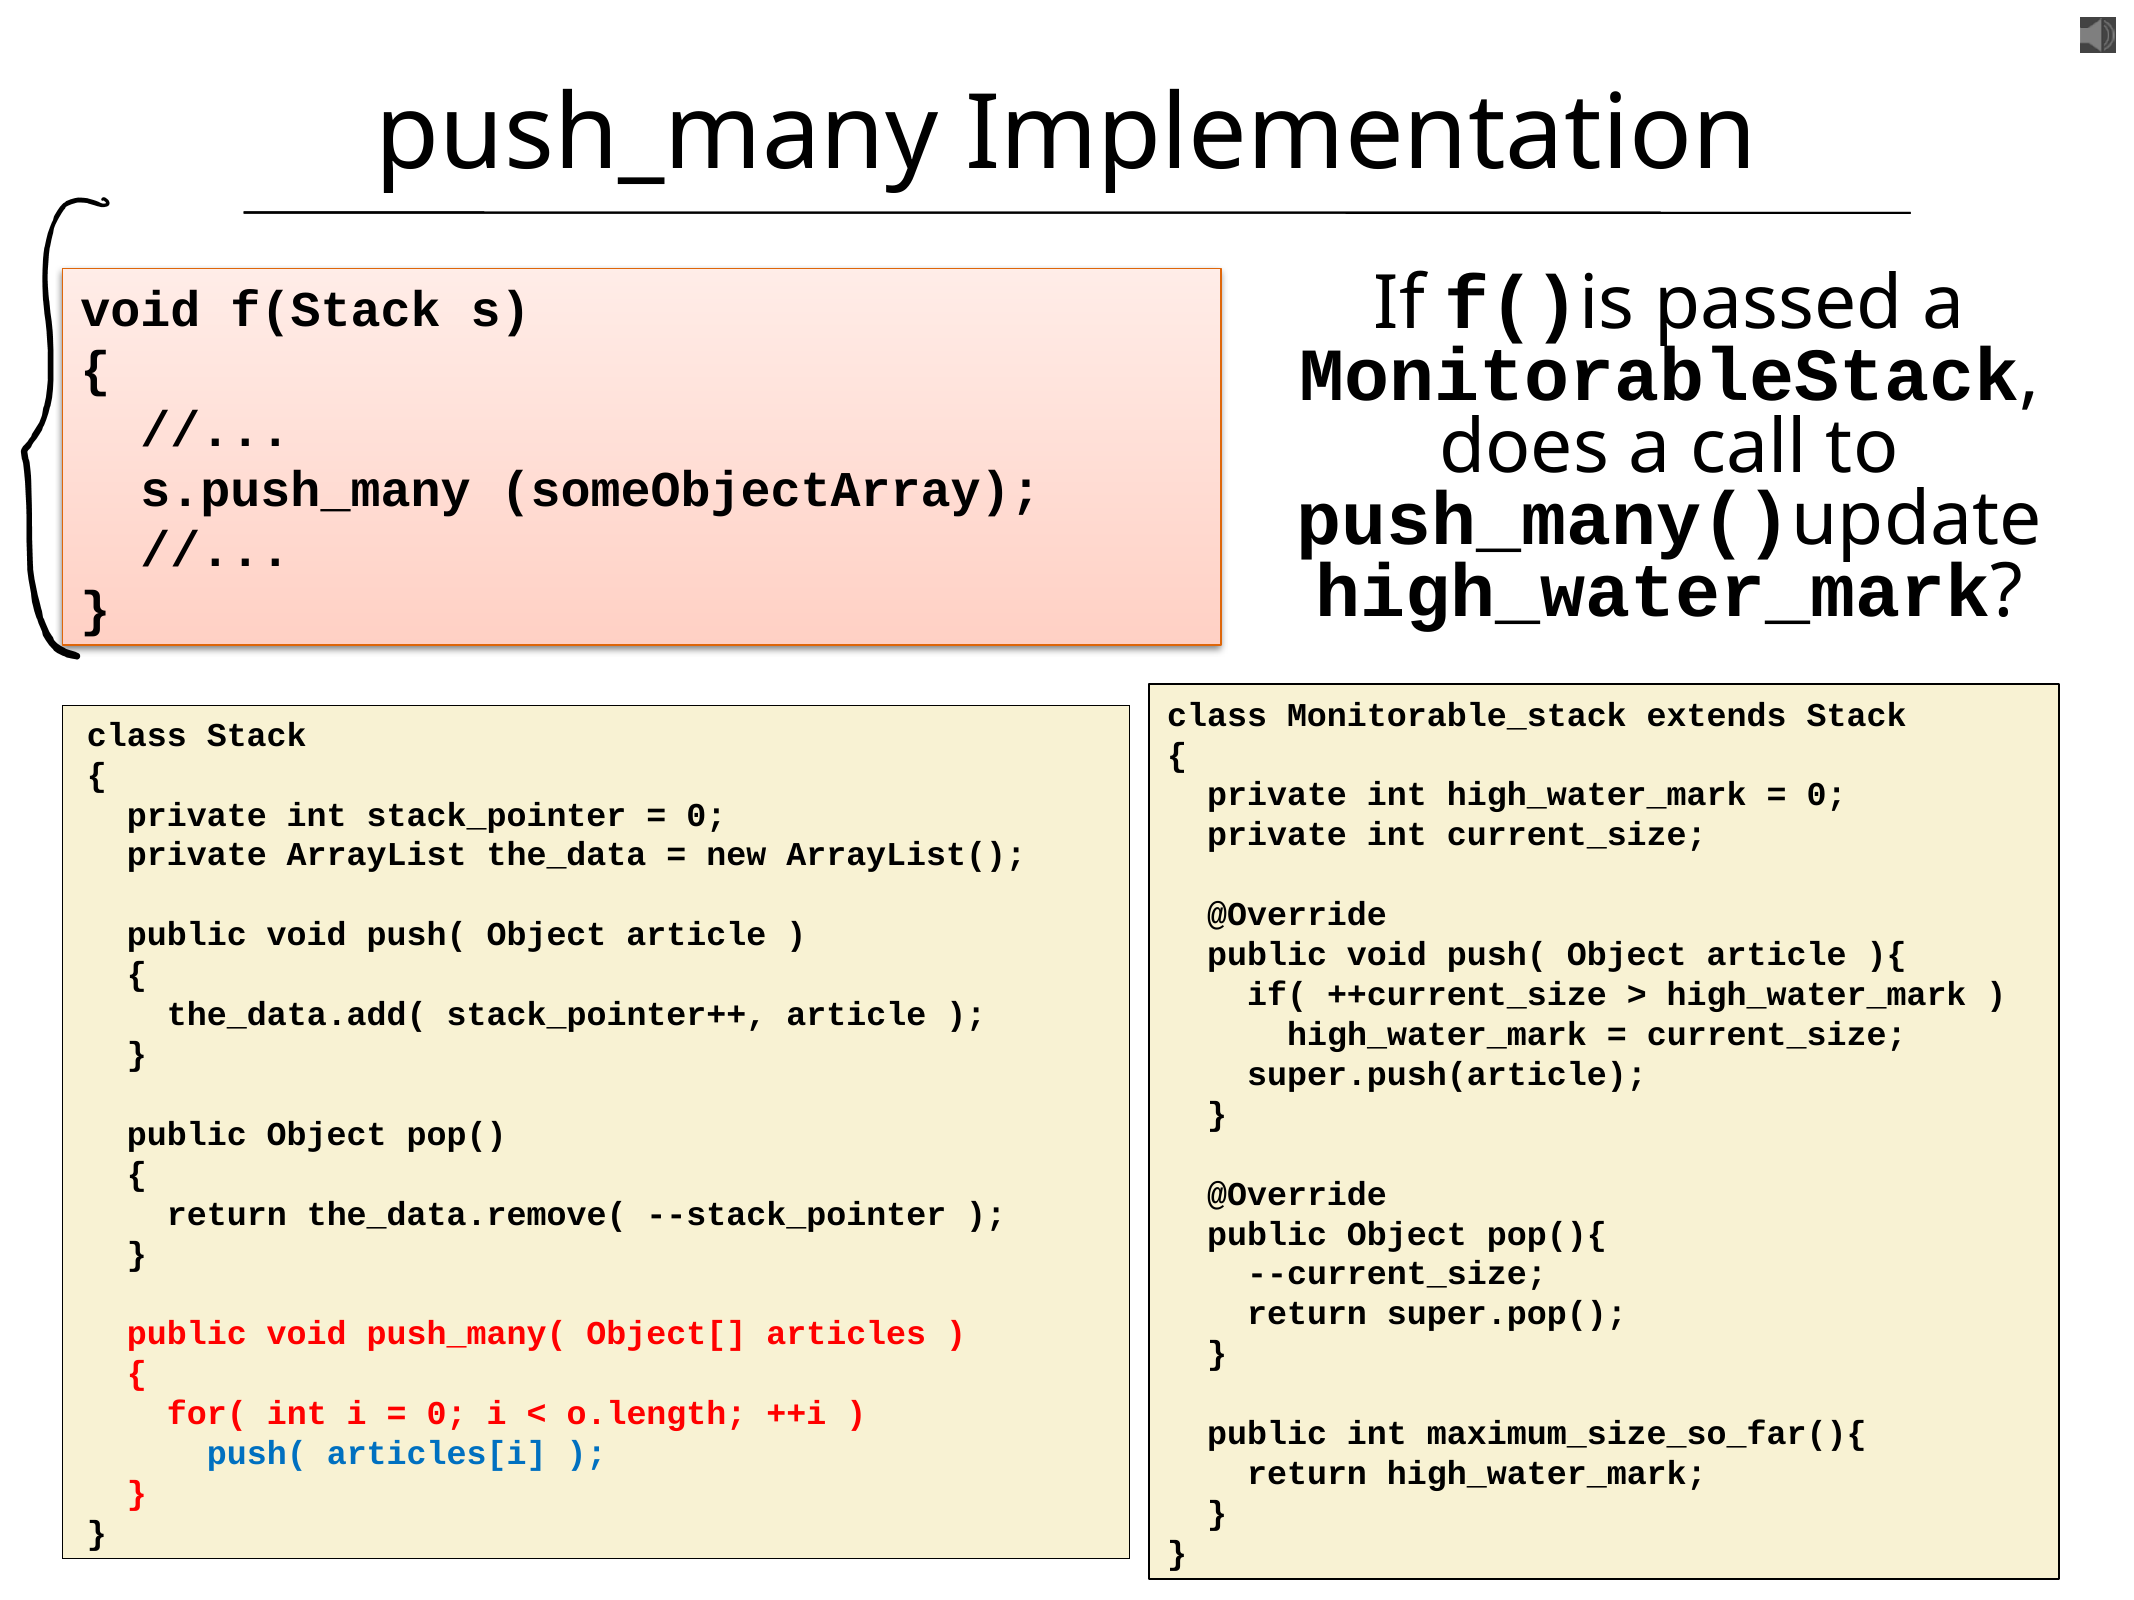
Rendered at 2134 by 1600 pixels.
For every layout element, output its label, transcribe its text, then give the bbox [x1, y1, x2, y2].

text_box void f(Stack s) { //... s.push_many (someObjectArray); //... } [122, 268, 1222, 646]
text_box class Stack { private int stack_pointer = 0; private ArrayList the_data = new ArrayList(); public void push( Object article ) { the_data.add( stack_pointer++, article ); } public Object pop() { return the_data.remove( --stack_pointer ); } public void push_many( Object[] articles ) { for( int i = 0; i < o.length; ++i ) push( articles[i] ); } } [62, 705, 1130, 1559]
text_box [2078, 16, 2117, 55]
title push_many Implementation [105, 0, 2028, 255]
picture [20, 195, 122, 671]
text_box If f()is passed a MonitorableStack, does a call to push_many()update high_water_mark? [1267, 263, 2071, 639]
text_box class Monitorable_stack extends Stack { private int high_water_mark = 0; private int current_size; @Override public void push( Object article ){ if( ++current_size > high_water_mark ) high_water_mark = current_size; super.push(article); } @Override public Object pop(){ --current_size; return super.pop(); } public int maximum_size_so_far(){ return high_water_mark; } } [1149, 684, 2059, 1580]
